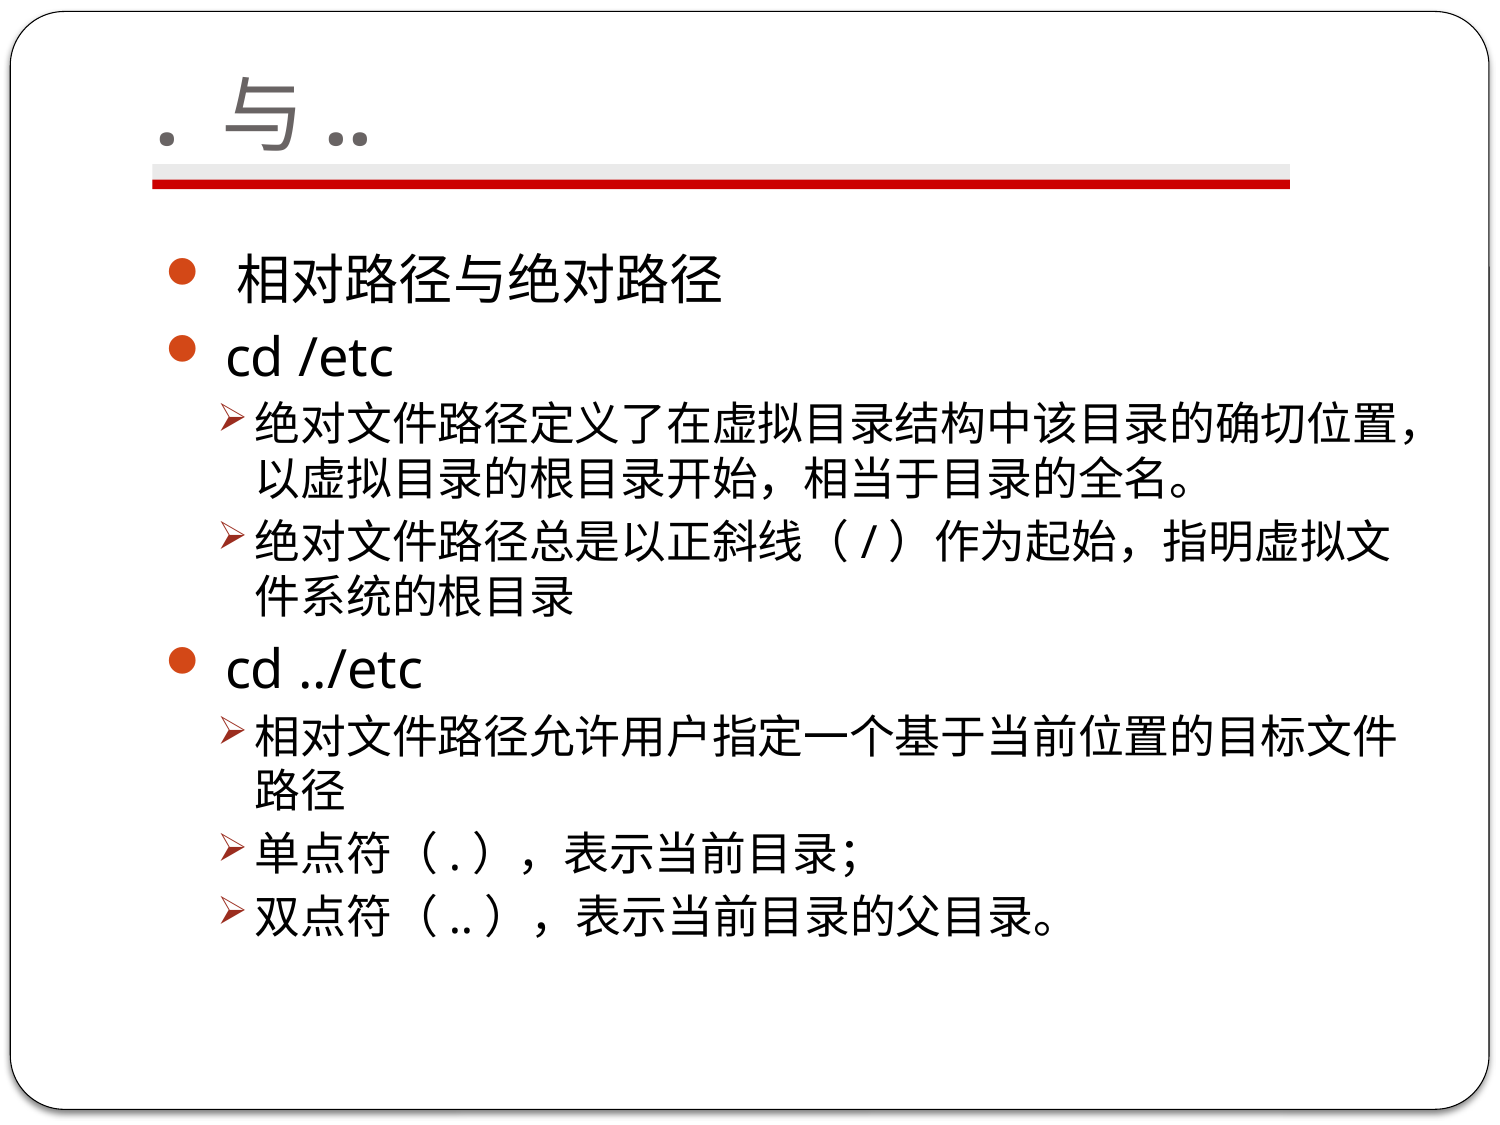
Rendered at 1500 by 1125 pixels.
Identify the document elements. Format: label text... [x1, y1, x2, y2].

title . 与.. [140, 70, 1409, 178]
list 相对路径与绝对路径 cd /etc 绝对文件路径定义了在虚拟目录结构中该目录的确切位置，以虚拟目录的根目录开始，相当于目录的全名。 绝对文件路径总是以正斜线（/）作为起始，指明虚拟文件系统的根目录 cd ../etc 相对文件路径允许用户指定一个基于当前位置的目标文件路径 单点符（.），表示当前目录； 双点符（..），表示当前目录的父目录。 [150, 237, 1425, 988]
